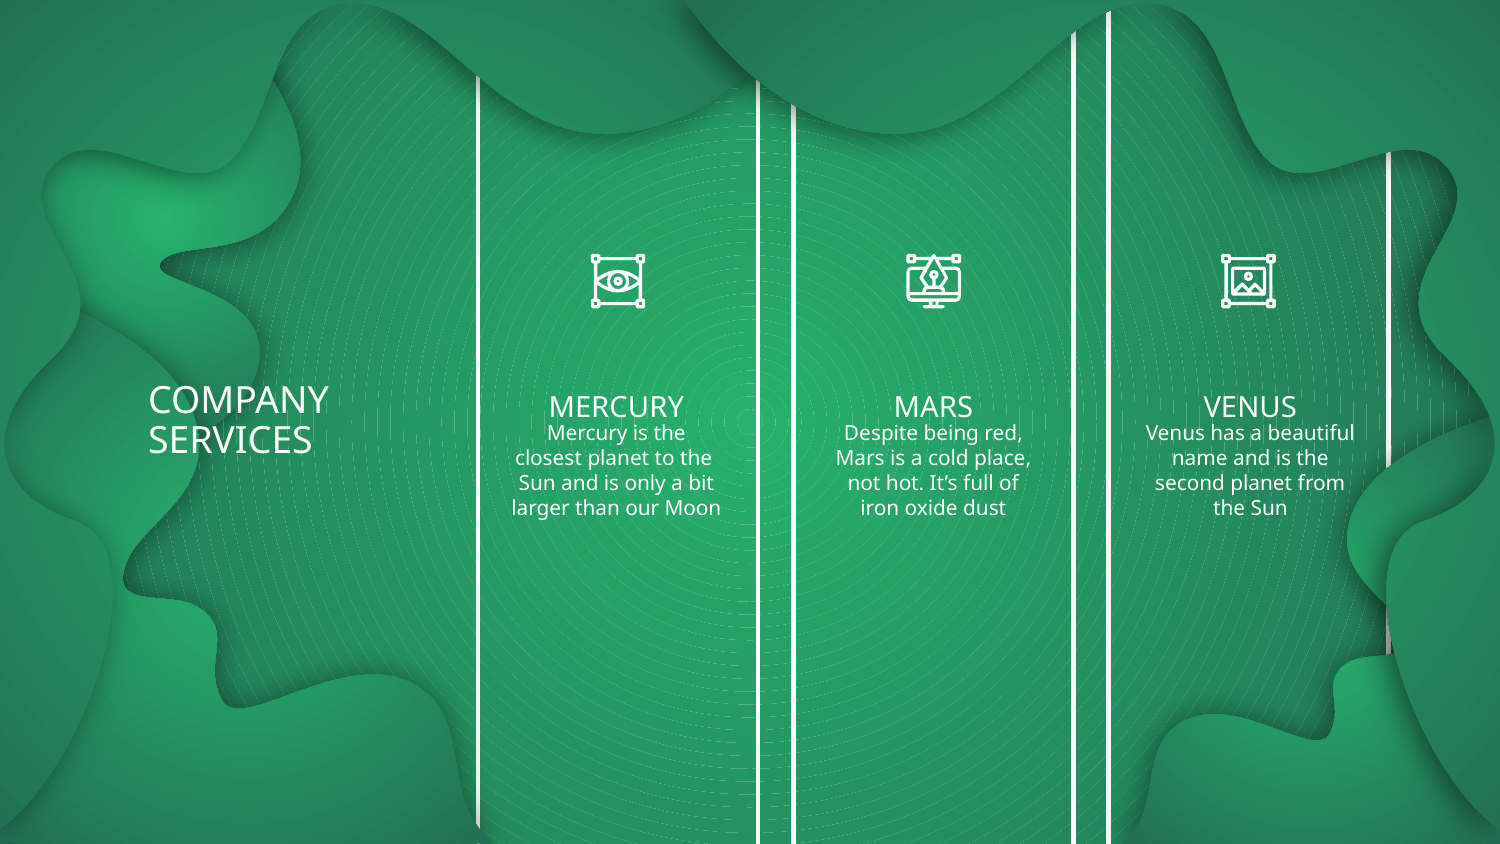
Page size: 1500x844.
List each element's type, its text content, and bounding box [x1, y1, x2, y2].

subtitle MERCURY [476, 390, 757, 429]
subtitle Mercury is the closest planet to the Sun and is only a bit larger than our Moon [500, 414, 733, 612]
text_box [590, 253, 1277, 309]
subtitle MARS [793, 390, 1074, 429]
title COMPANY SERVICES [136, 135, 356, 708]
subtitle Venus has a beautiful name and is the second planet from the Sun [1134, 414, 1367, 612]
subtitle VENUS [1110, 390, 1391, 429]
subtitle Despite being red, Mars is a cold place, not hot. It’s full of iron oxide dust [817, 414, 1050, 612]
